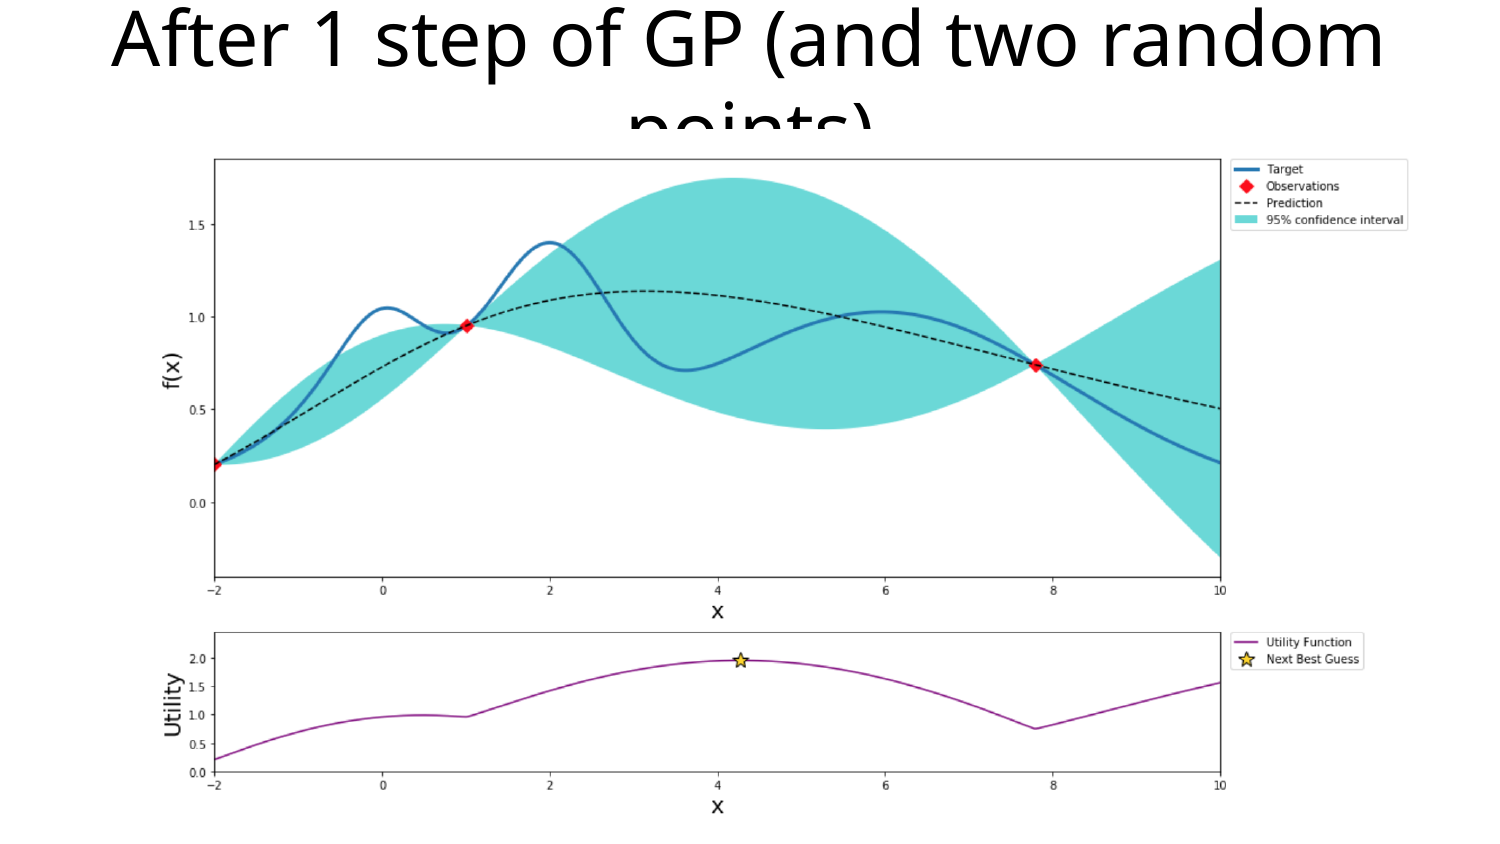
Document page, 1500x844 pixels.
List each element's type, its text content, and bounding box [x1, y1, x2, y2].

title After 1 step of GP (and two random points) [75, 11, 1425, 153]
picture [138, 129, 1426, 828]
